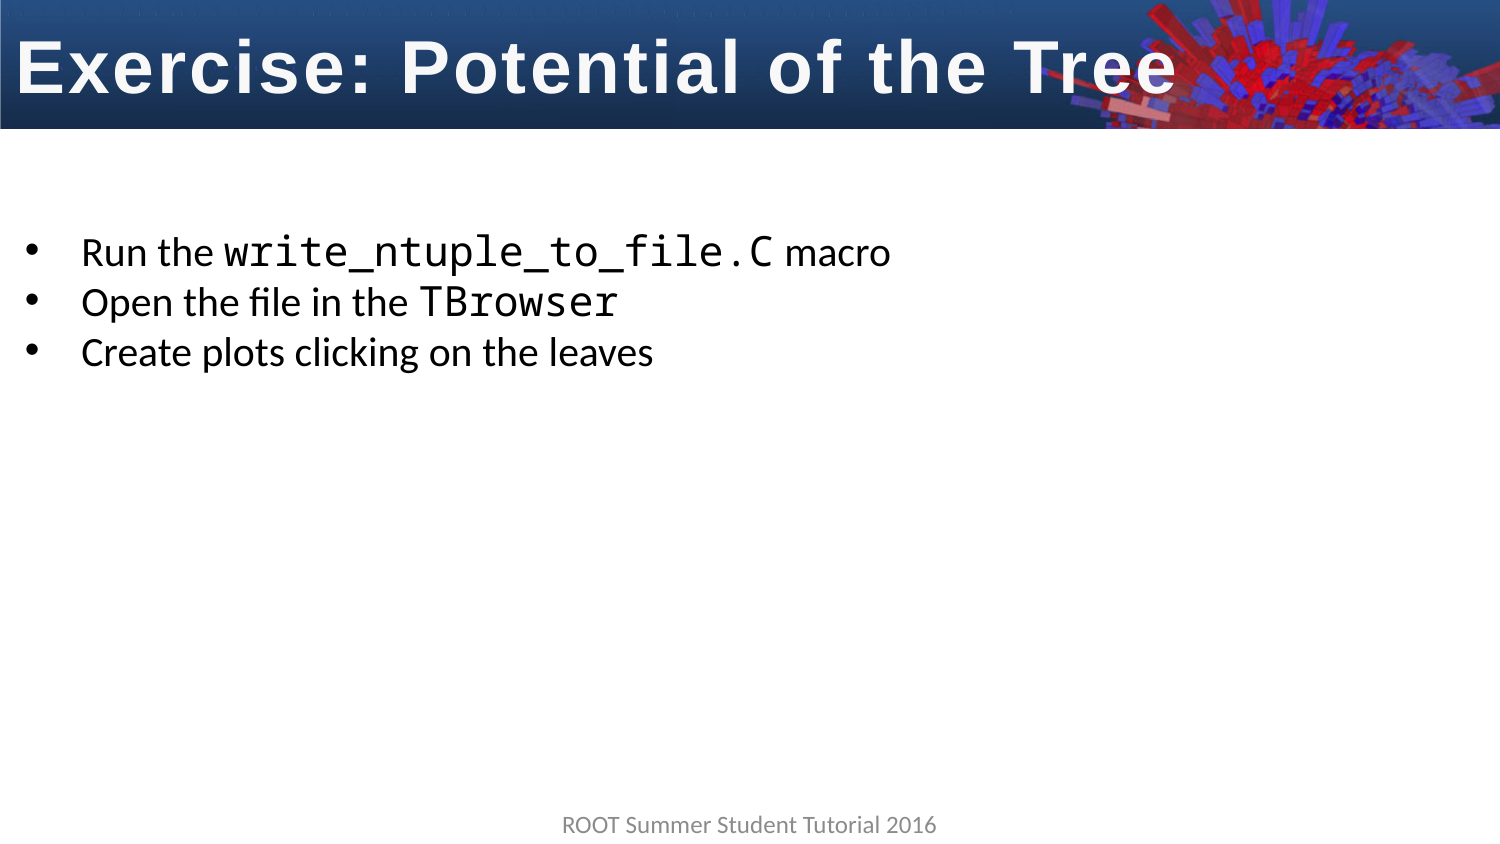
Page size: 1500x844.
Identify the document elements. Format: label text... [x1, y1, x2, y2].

text_box Run the write_ntuple_to_file.C macro Open the file in the TBrowser Create plots clicking on the leaves [10, 217, 1404, 383]
text_box Exercise: Potential of the Tree [0, 0, 1500, 129]
footer ROOT Summer Student Tutorial 2016 [512, 800, 988, 844]
